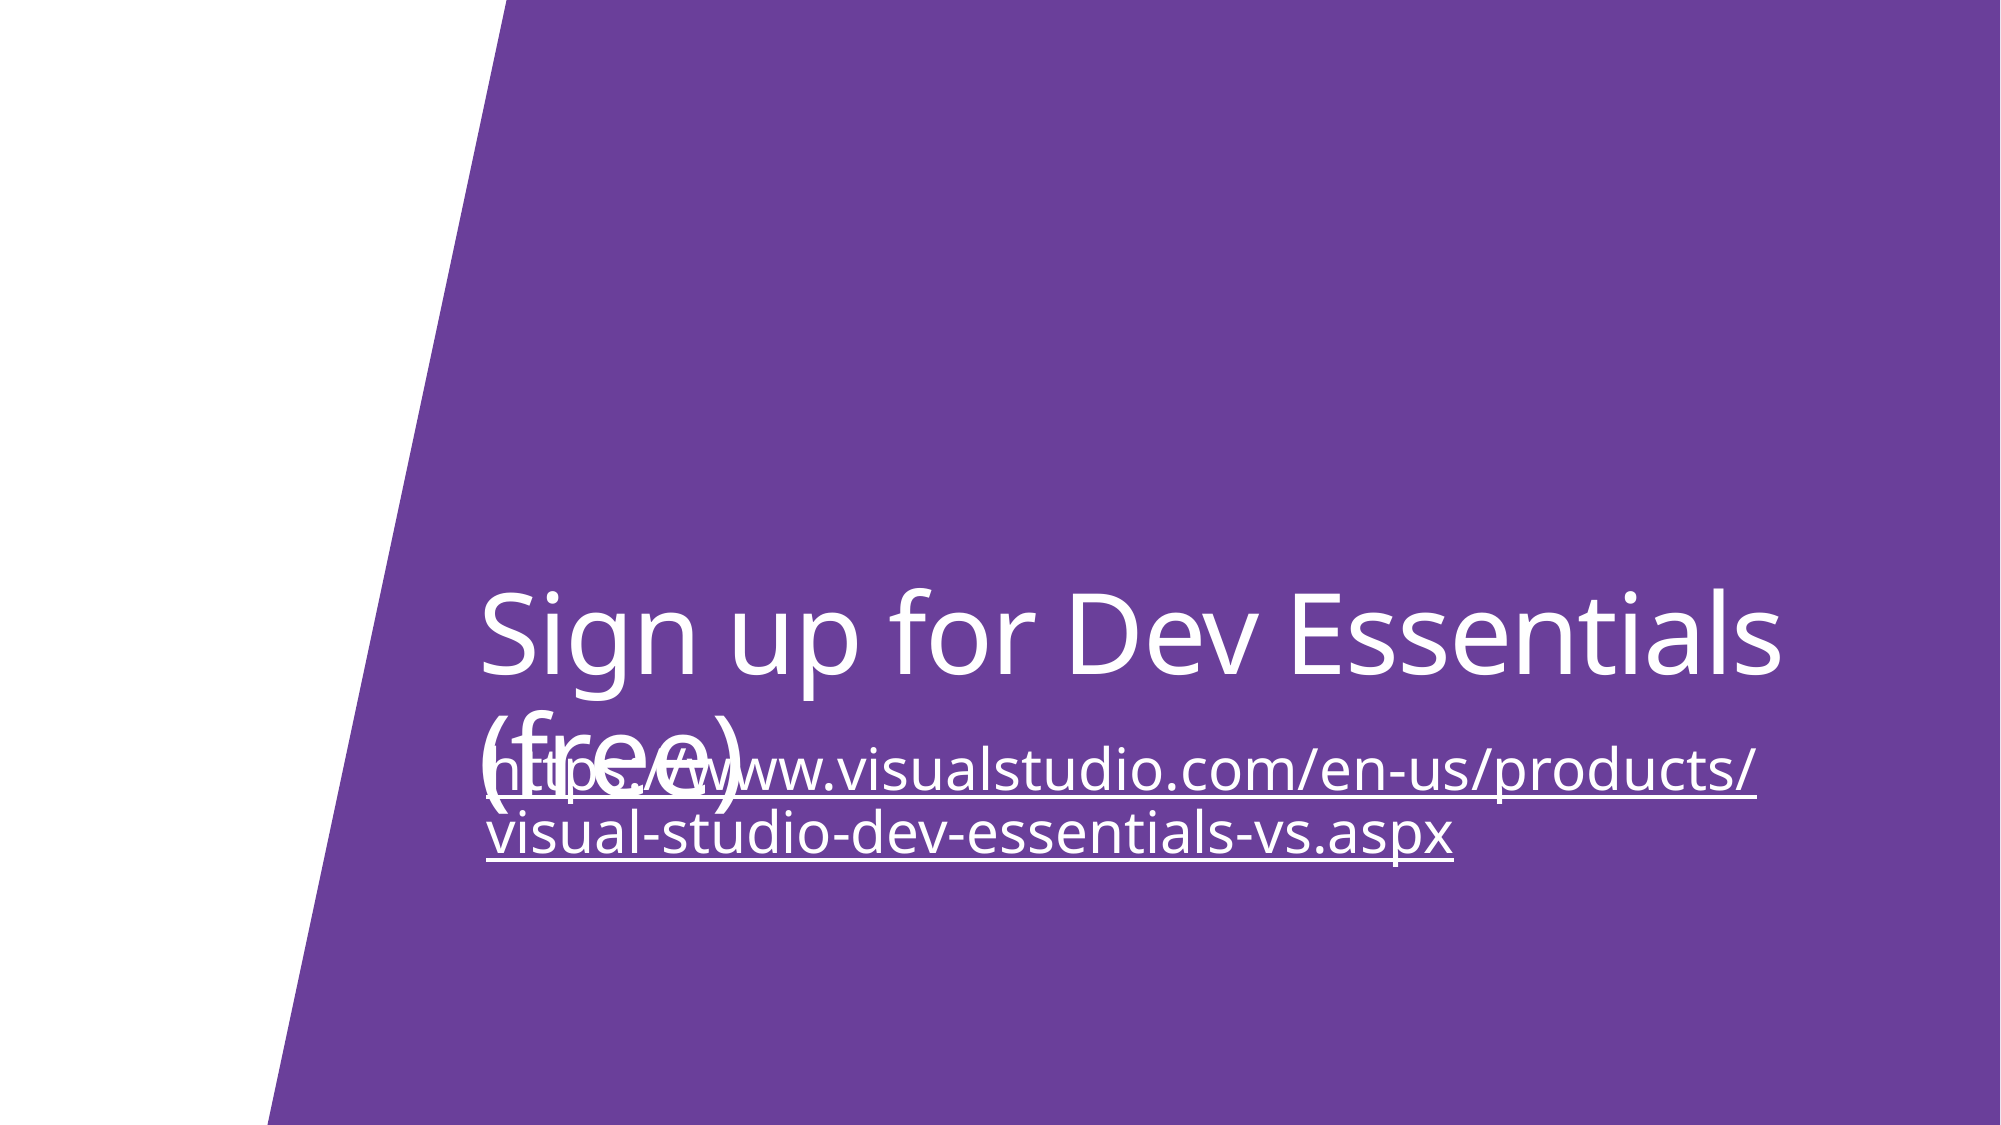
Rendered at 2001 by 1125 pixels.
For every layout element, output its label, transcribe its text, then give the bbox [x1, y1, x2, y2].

title Sign up for Dev Essentials (free) [454, 562, 1925, 715]
list https://www.visualstudio.com/en-us/products/visual-studio-dev-essentials-vs.aspx [454, 716, 1925, 809]
